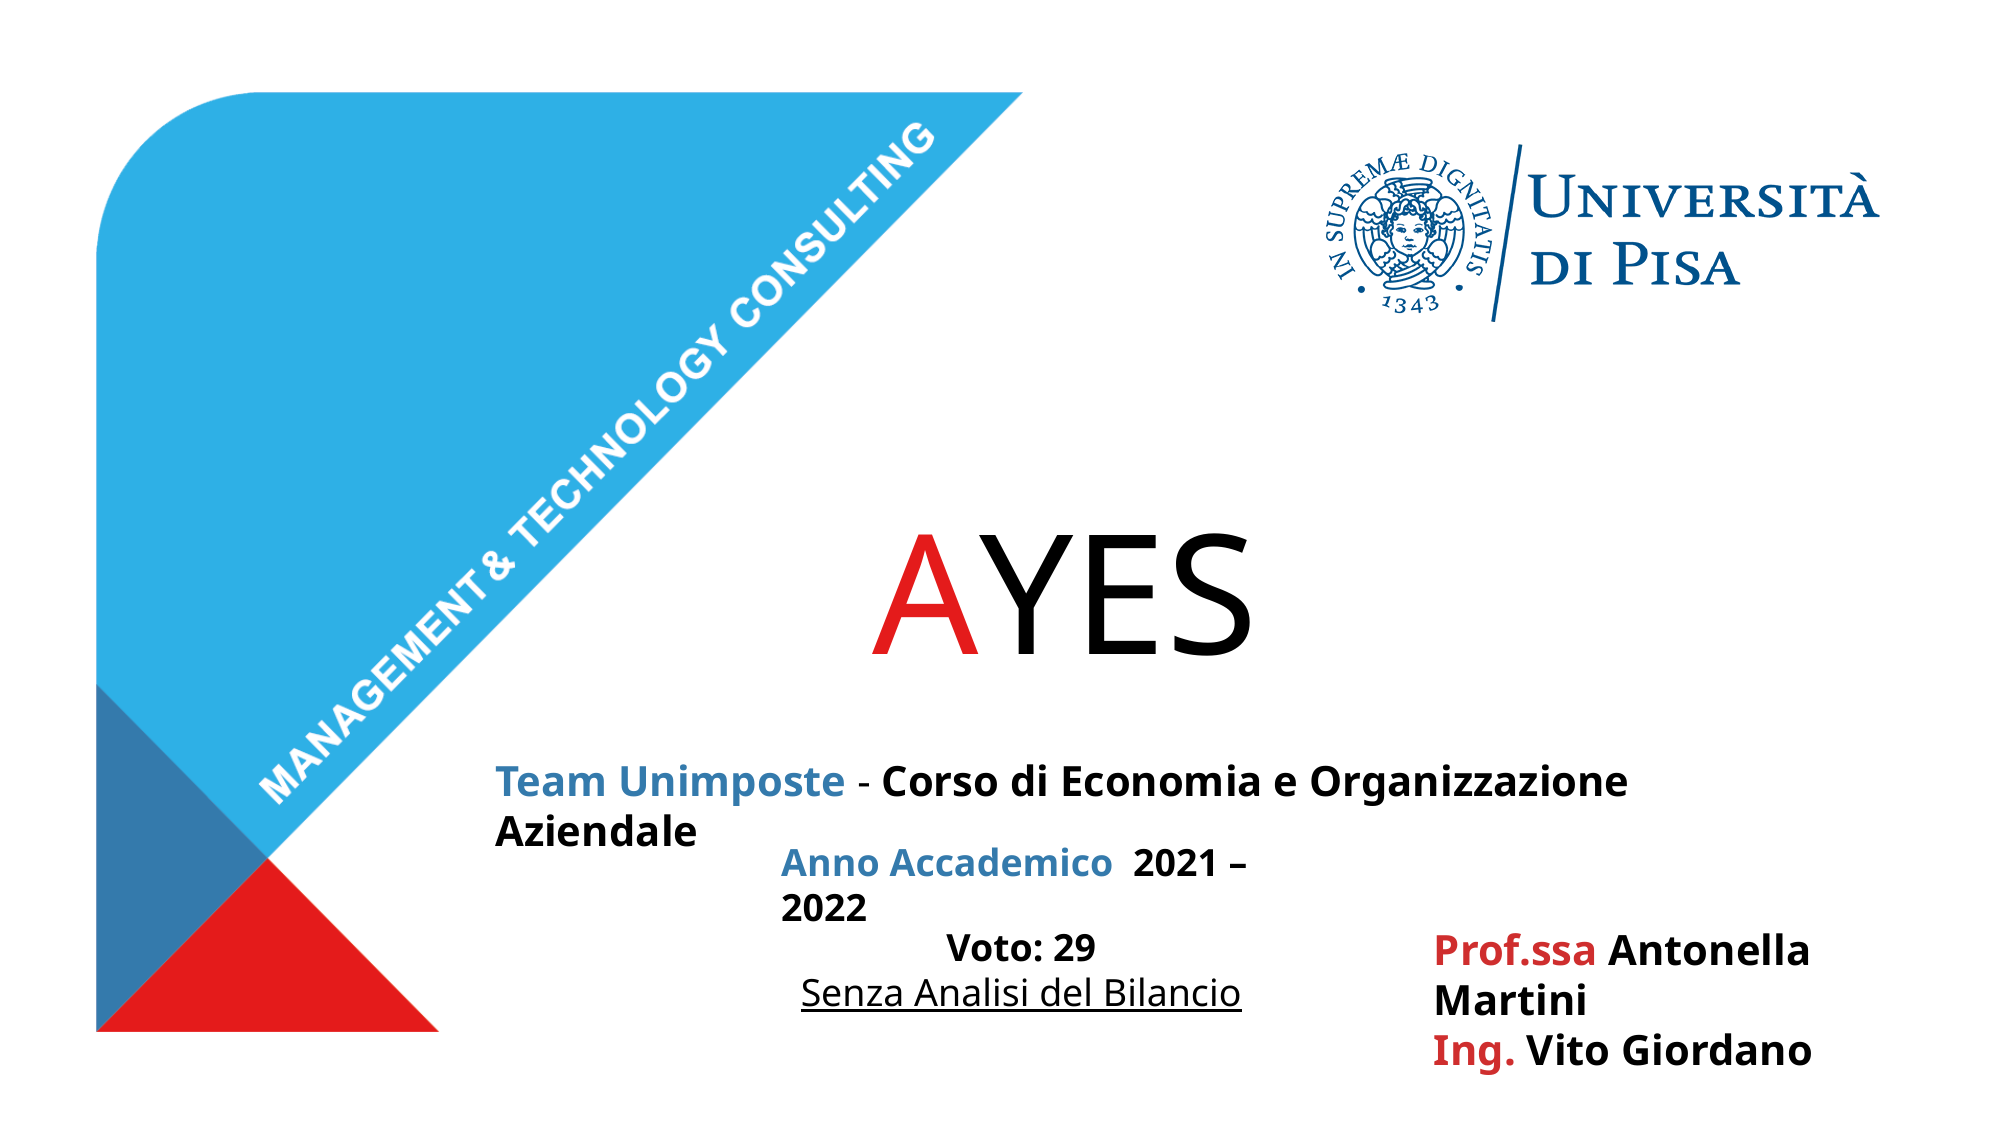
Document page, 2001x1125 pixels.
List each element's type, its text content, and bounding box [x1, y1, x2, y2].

picture [96, 92, 1024, 1033]
text_box Anno Accademico 2021 – 2022 [1024, 832, 1328, 937]
text_box Team Unimposte - Corso di Economia e Organizzazione Aziendale [1024, 747, 1797, 863]
text_box Voto: 29 Senza Analisi del Bilancio [1024, 916, 1277, 1022]
text_box AYESE [1024, 481, 1420, 696]
picture [1322, 101, 1884, 359]
text_box Prof.ssa Antonella Martini Ing. Vito Giordano [1419, 916, 1964, 1082]
